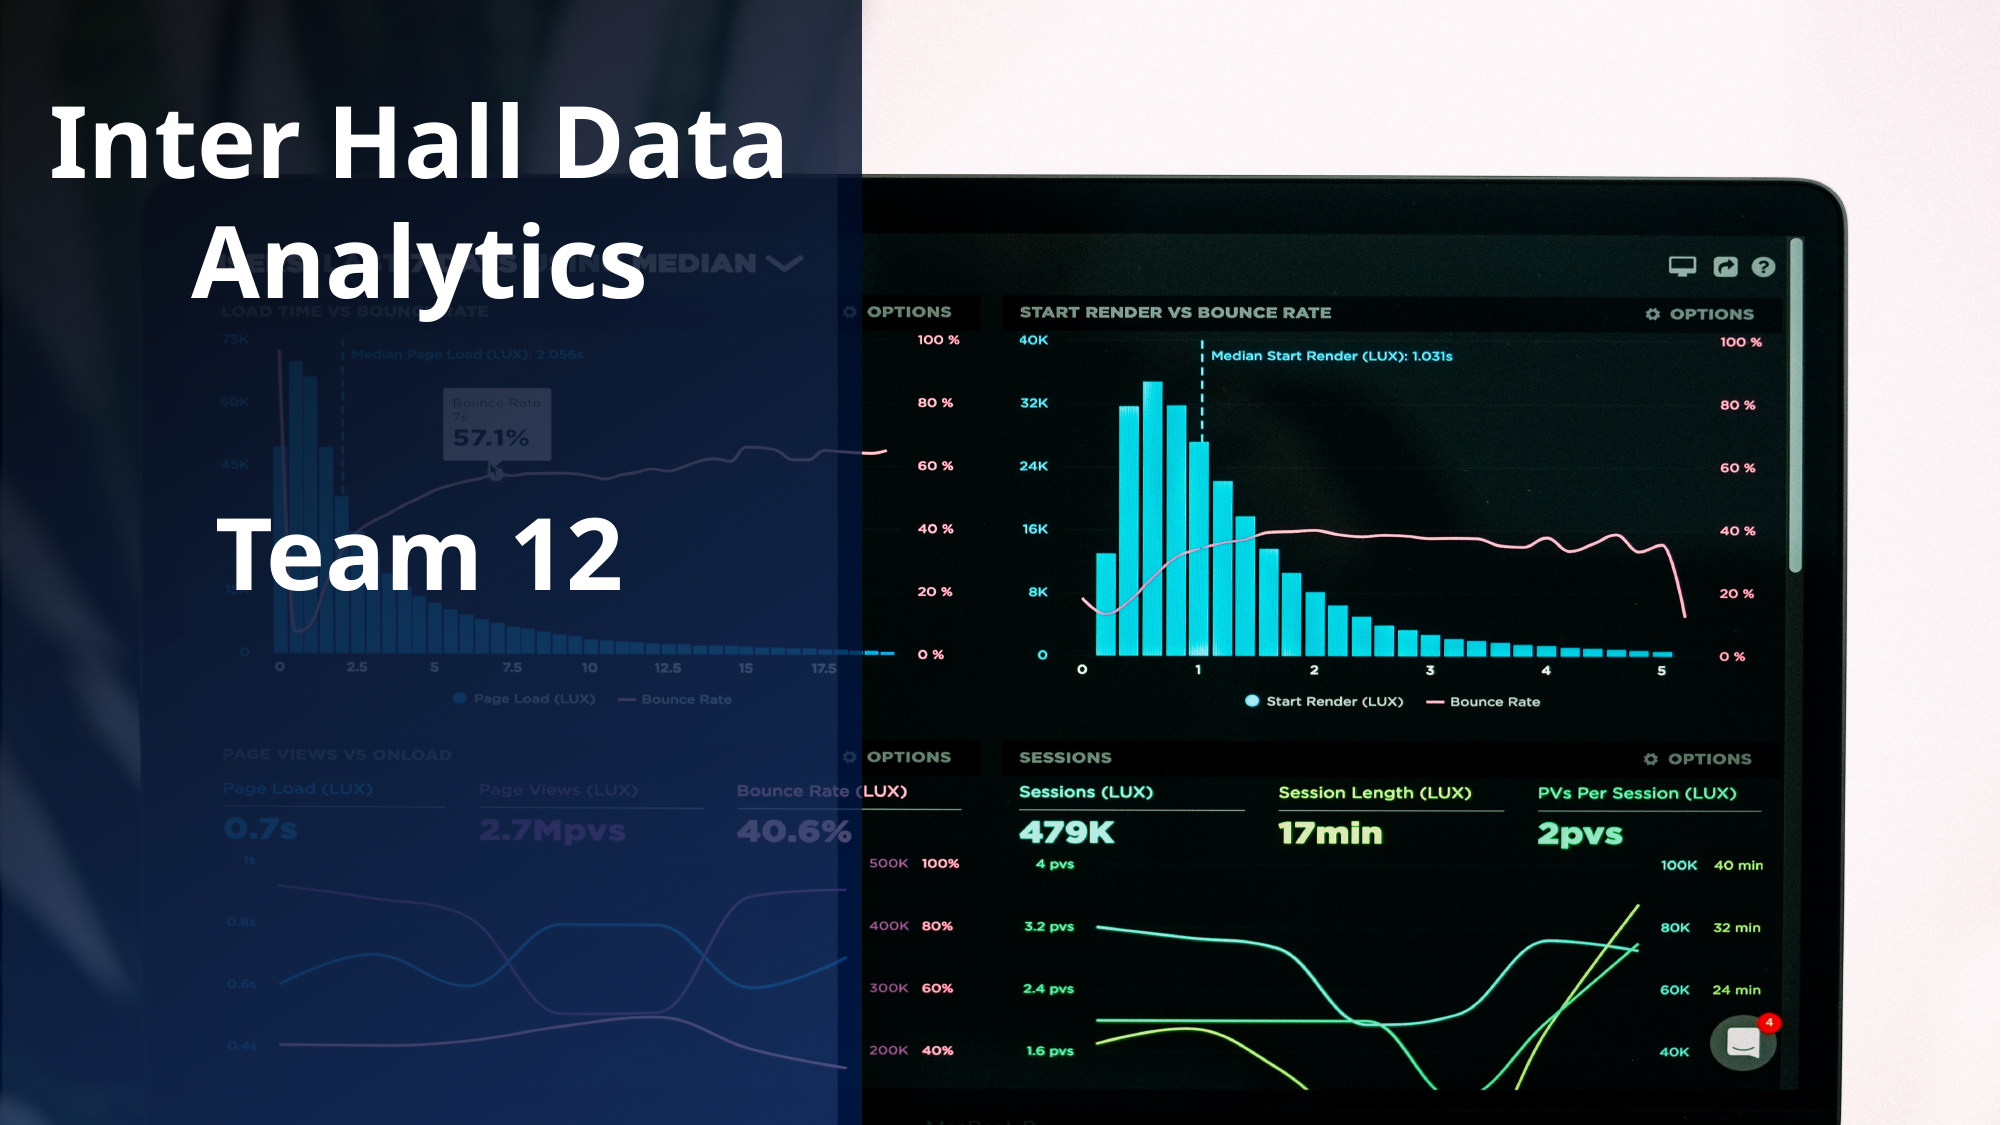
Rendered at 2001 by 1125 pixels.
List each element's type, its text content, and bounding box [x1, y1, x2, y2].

text_box Inter Hall Data Analytics [0, 71, 854, 327]
picture [862, 0, 2001, 1125]
text_box Team 12 [61, 482, 779, 618]
text_box [0, 0, 862, 1125]
